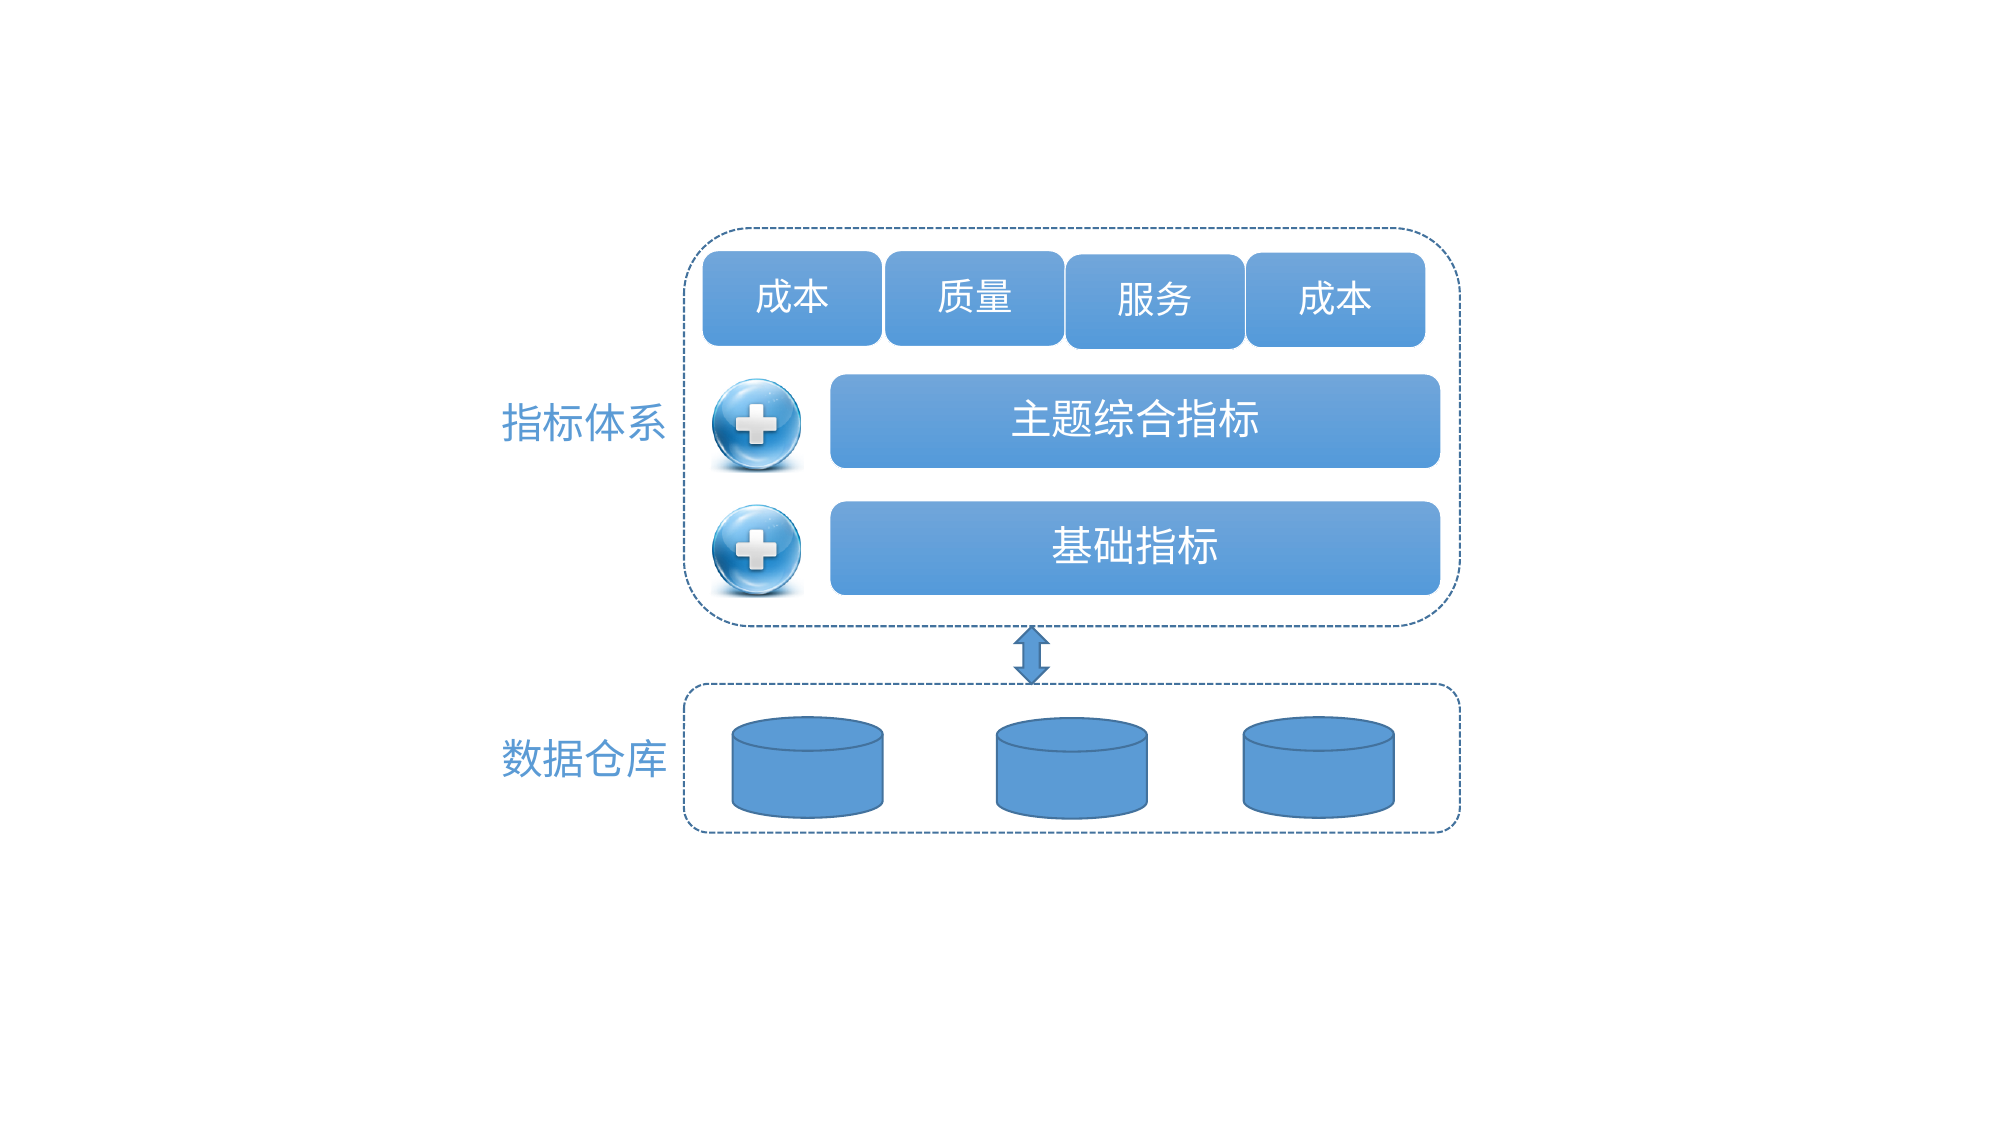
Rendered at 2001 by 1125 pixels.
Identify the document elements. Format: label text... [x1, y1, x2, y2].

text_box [829, 500, 1441, 596]
picture [707, 372, 807, 473]
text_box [702, 250, 883, 347]
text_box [1245, 252, 1426, 348]
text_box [829, 373, 1441, 469]
text_box 数据仓库 [486, 725, 683, 791]
text_box 指标体系 [486, 389, 696, 455]
text_box [682, 682, 1461, 834]
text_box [884, 250, 1066, 347]
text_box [1064, 253, 1246, 350]
text_box [682, 227, 1461, 628]
picture [707, 498, 807, 598]
text_box [1012, 625, 1051, 683]
